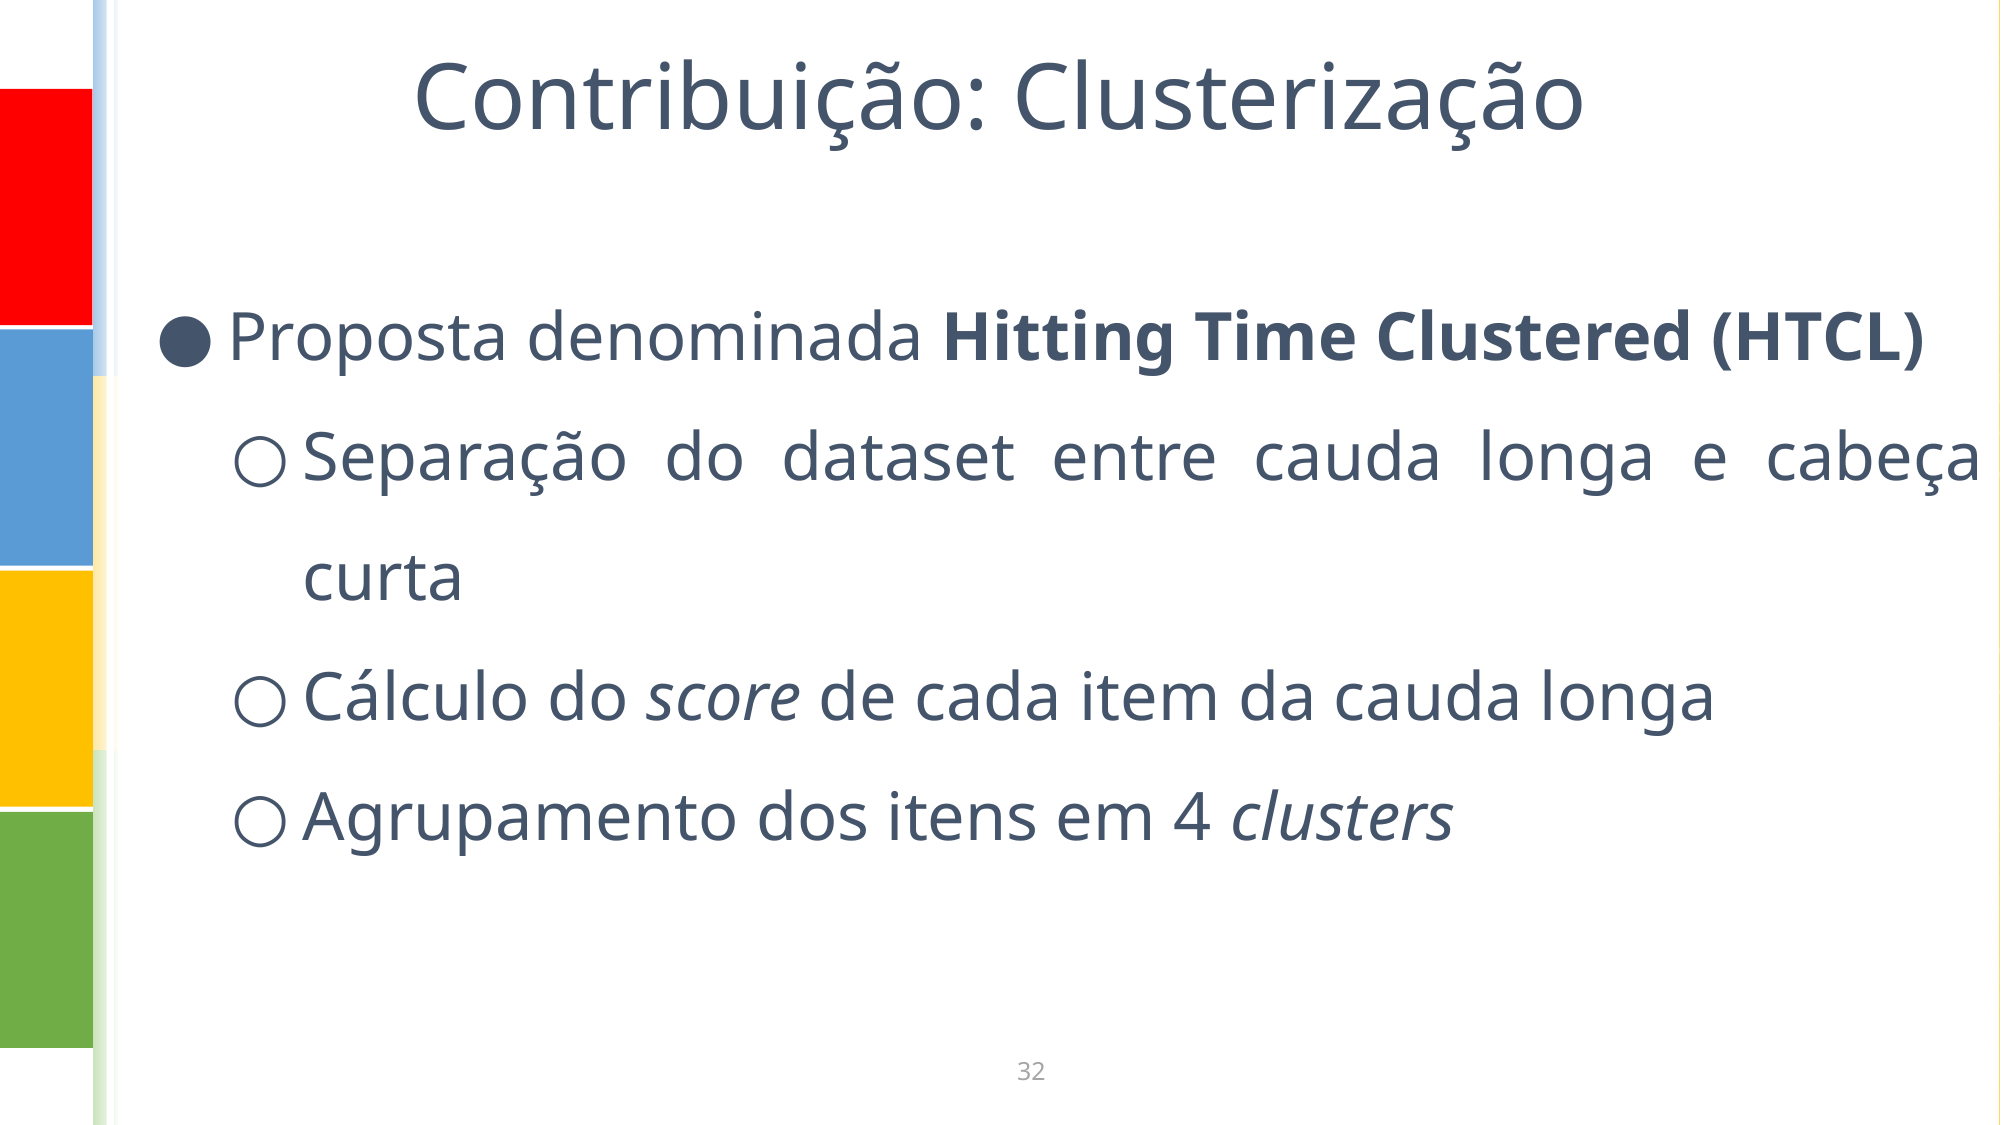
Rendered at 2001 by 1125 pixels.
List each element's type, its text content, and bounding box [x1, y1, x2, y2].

title Contribuição: Clusterização [137, 0, 1863, 202]
text_box Proposta denominada Hitting Time Clustered (HTCL) Separação do dataset entre cauda longa e cabeça curta Cálculo do score de cada item da cauda longa Agrupamento dos itens em 4 clusters [137, 239, 2000, 934]
slide_number ‹#› [762, 1042, 1300, 1103]
